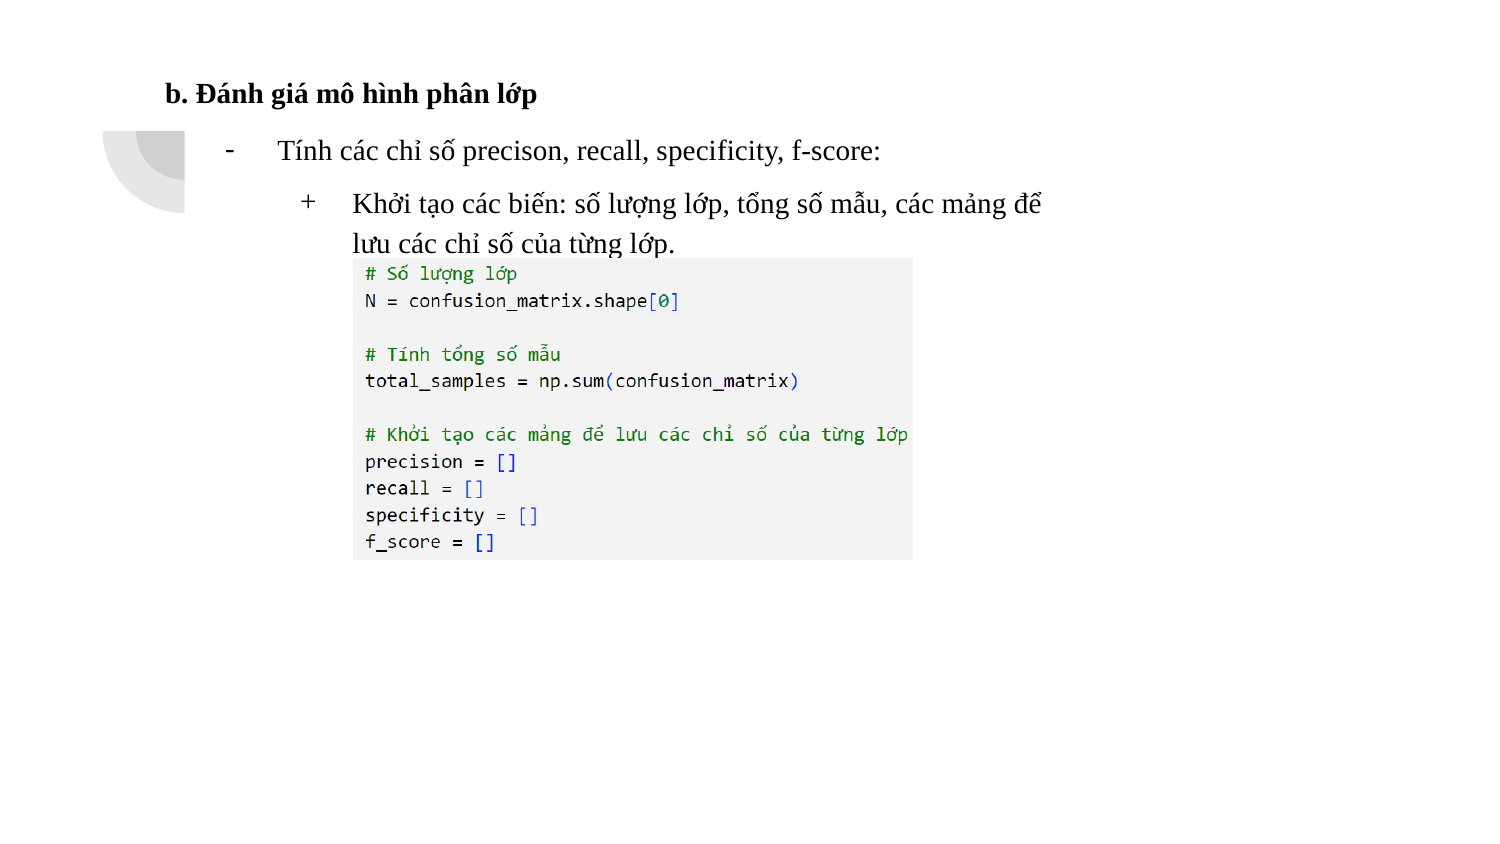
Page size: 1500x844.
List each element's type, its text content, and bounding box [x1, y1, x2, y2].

picture [353, 257, 913, 560]
text_box Tính các chỉ số precison, recall, specificity, f-score: [187, 111, 923, 164]
text_box b. Đánh giá mô hình phân lớp [0, 54, 575, 125]
text_box Khởi tạo các biến: số lượng lớp, tổng số mẫu, các mảng để lưu các chỉ số của từng lớp. [187, 164, 1061, 275]
